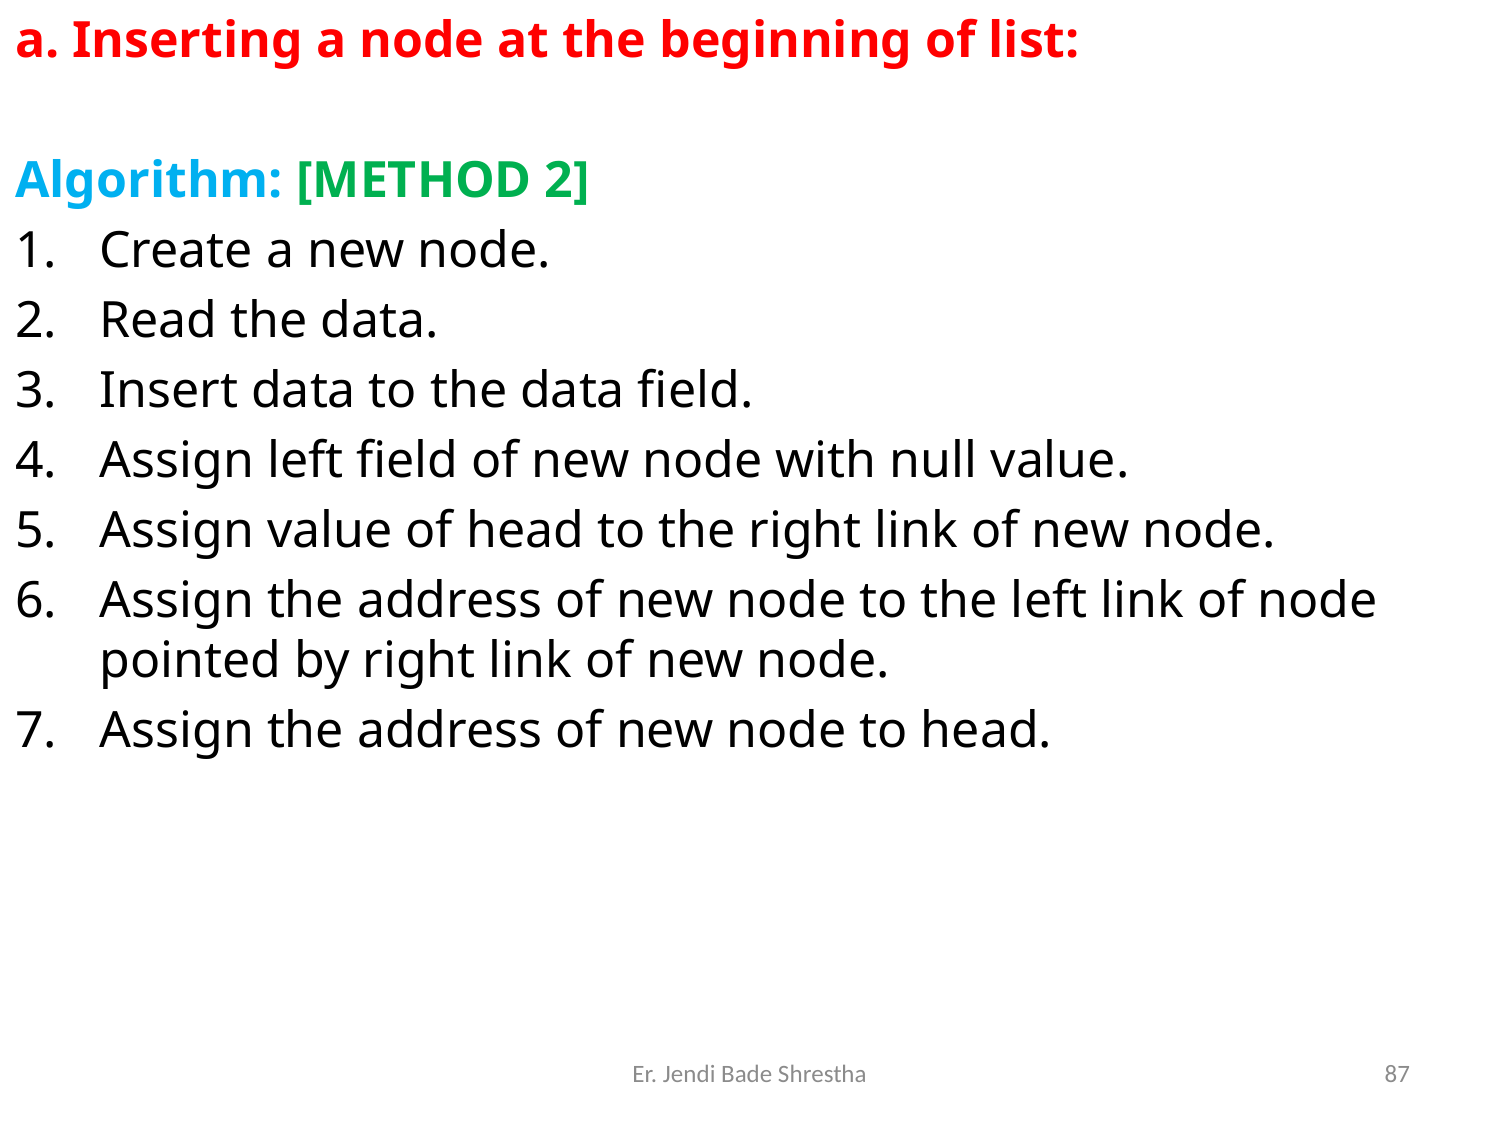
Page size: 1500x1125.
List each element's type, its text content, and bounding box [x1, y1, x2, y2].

slide_number 87 [1074, 1042, 1425, 1103]
footer Er. Jendi Bade Shrestha [512, 1042, 988, 1103]
list a. Inserting a node at the beginning of list: Algorithm: [METHOD 2] Create a new node. Read the data. Insert data to the data field. Assign left field of new node with null value. Assign value of head to the right link of new node. Assign the address of new node to the left link of node pointed by right link of new node. Assign the address of new node to head. [0, 0, 1500, 1125]
